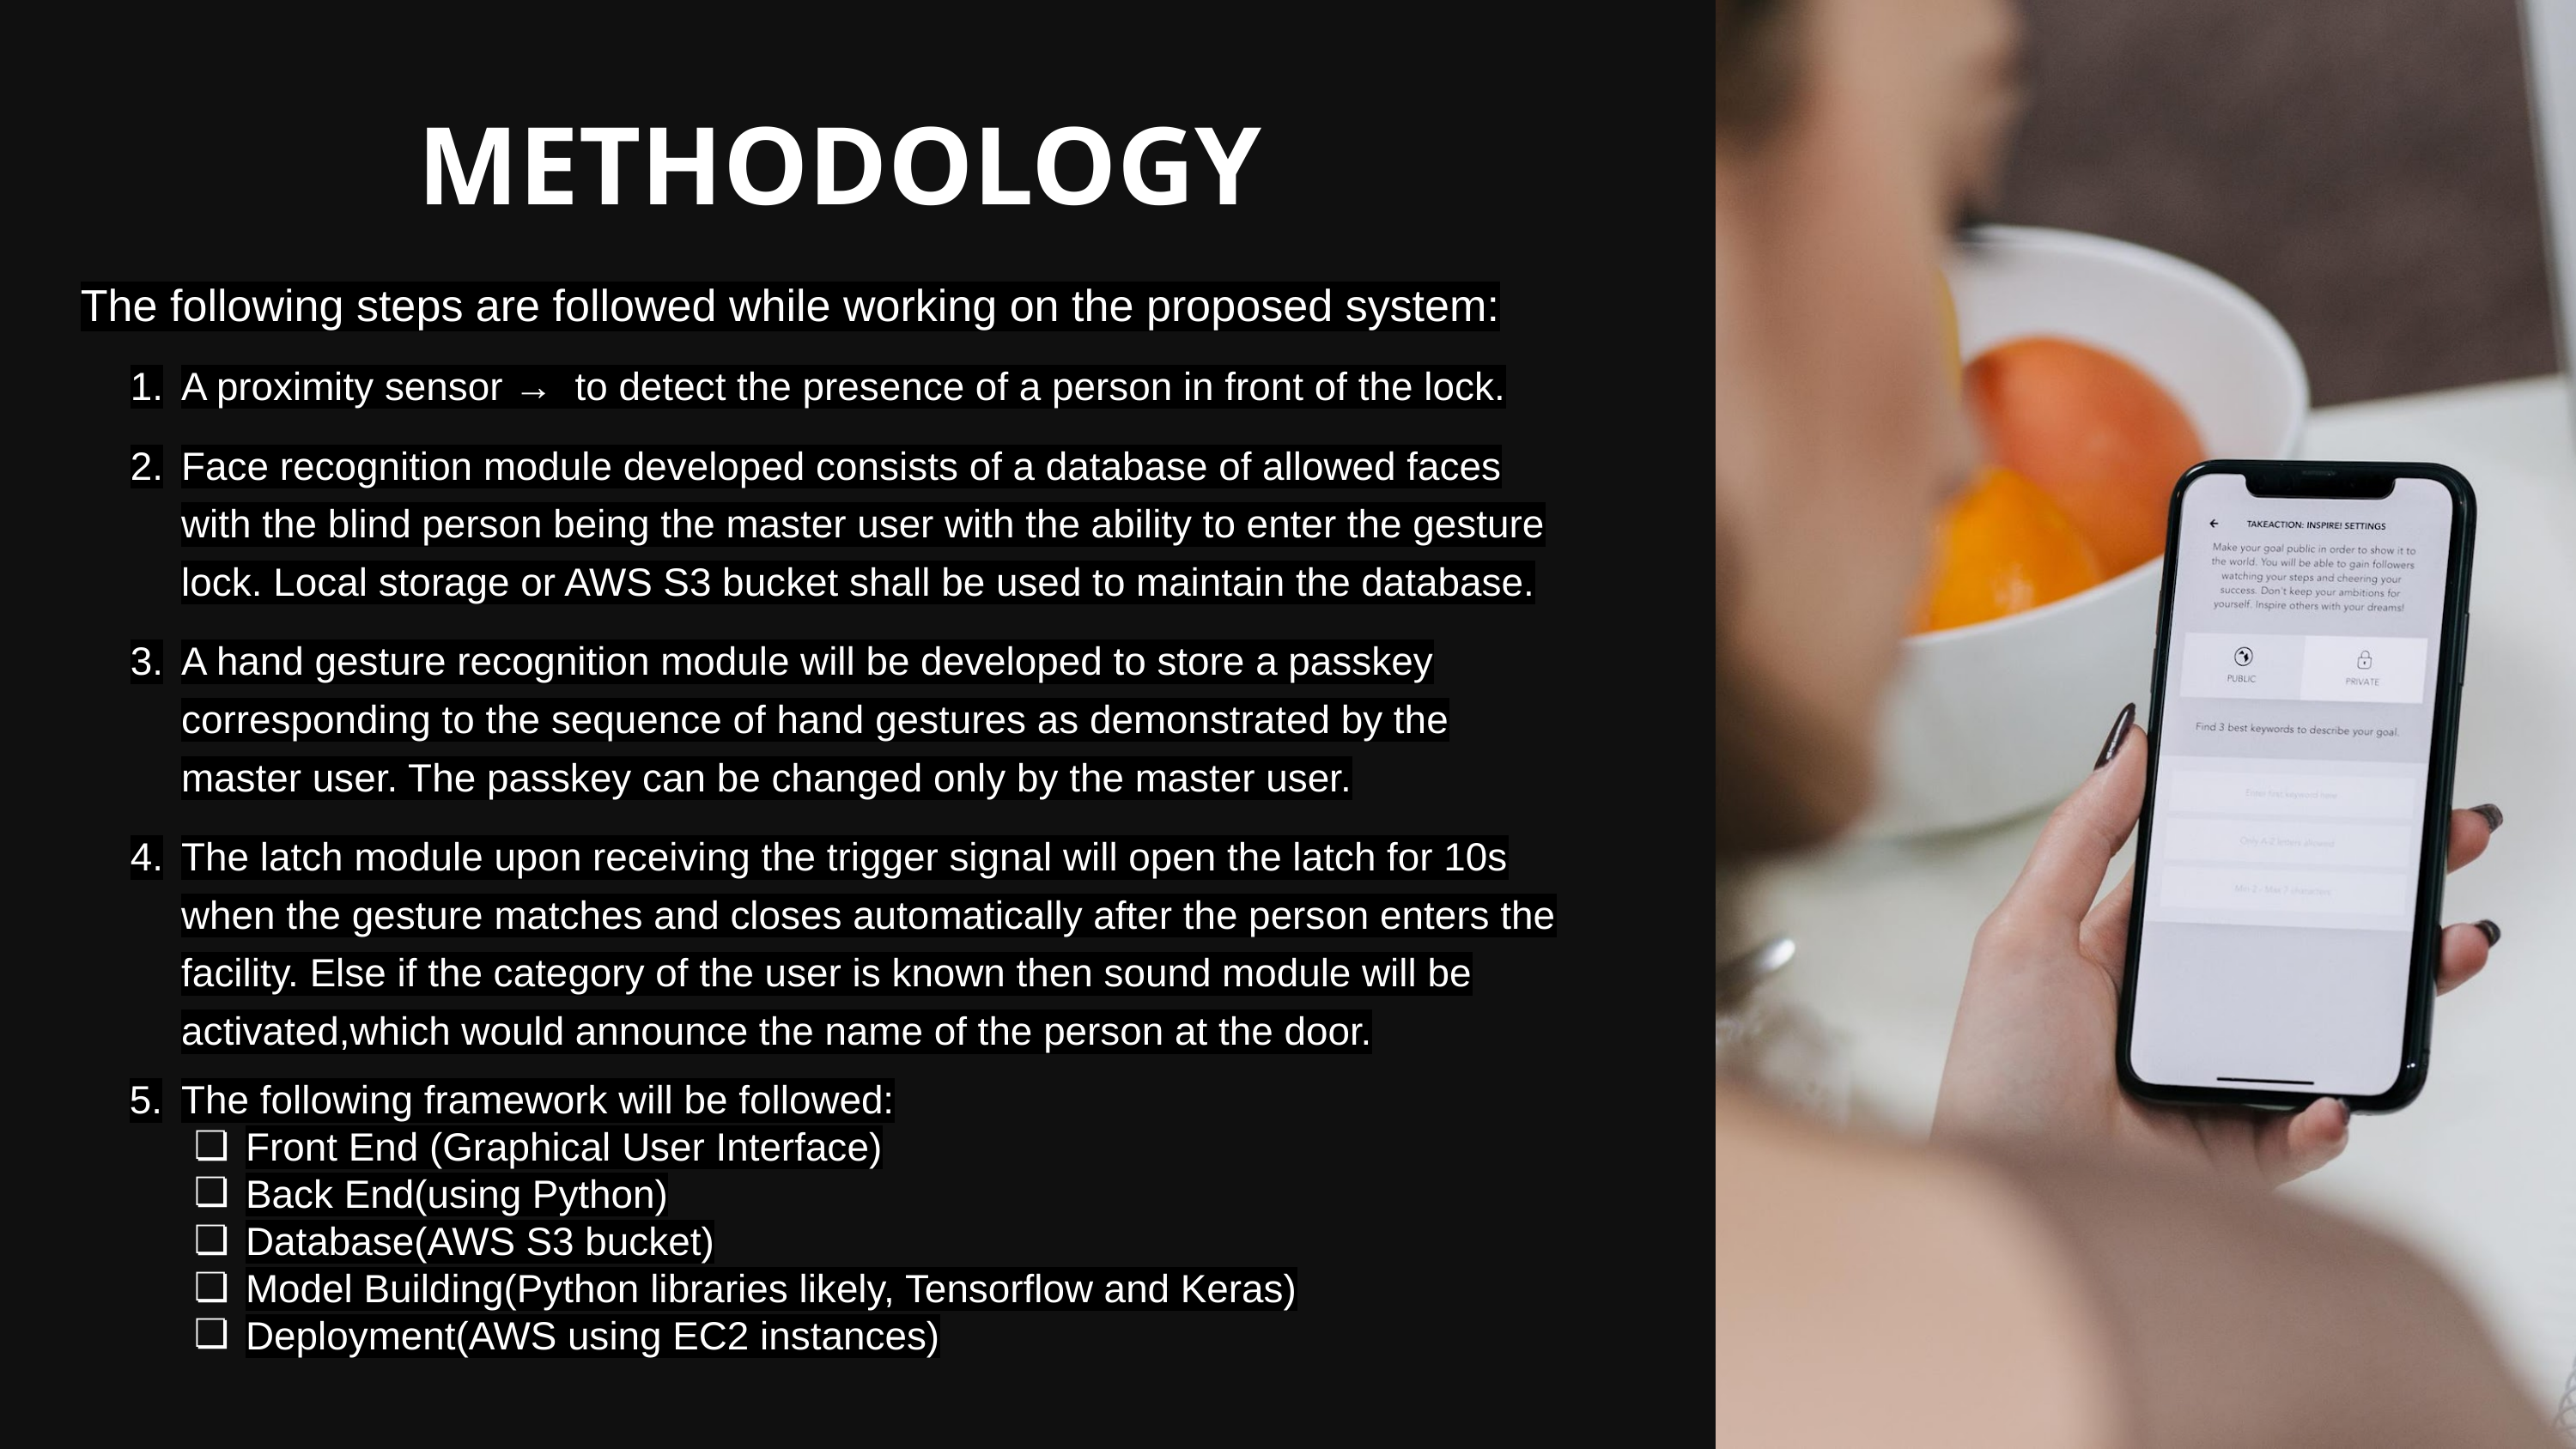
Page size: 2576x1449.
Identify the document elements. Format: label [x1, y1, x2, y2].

text_box [80, 58, 1600, 1369]
picture [1715, 0, 2576, 1449]
